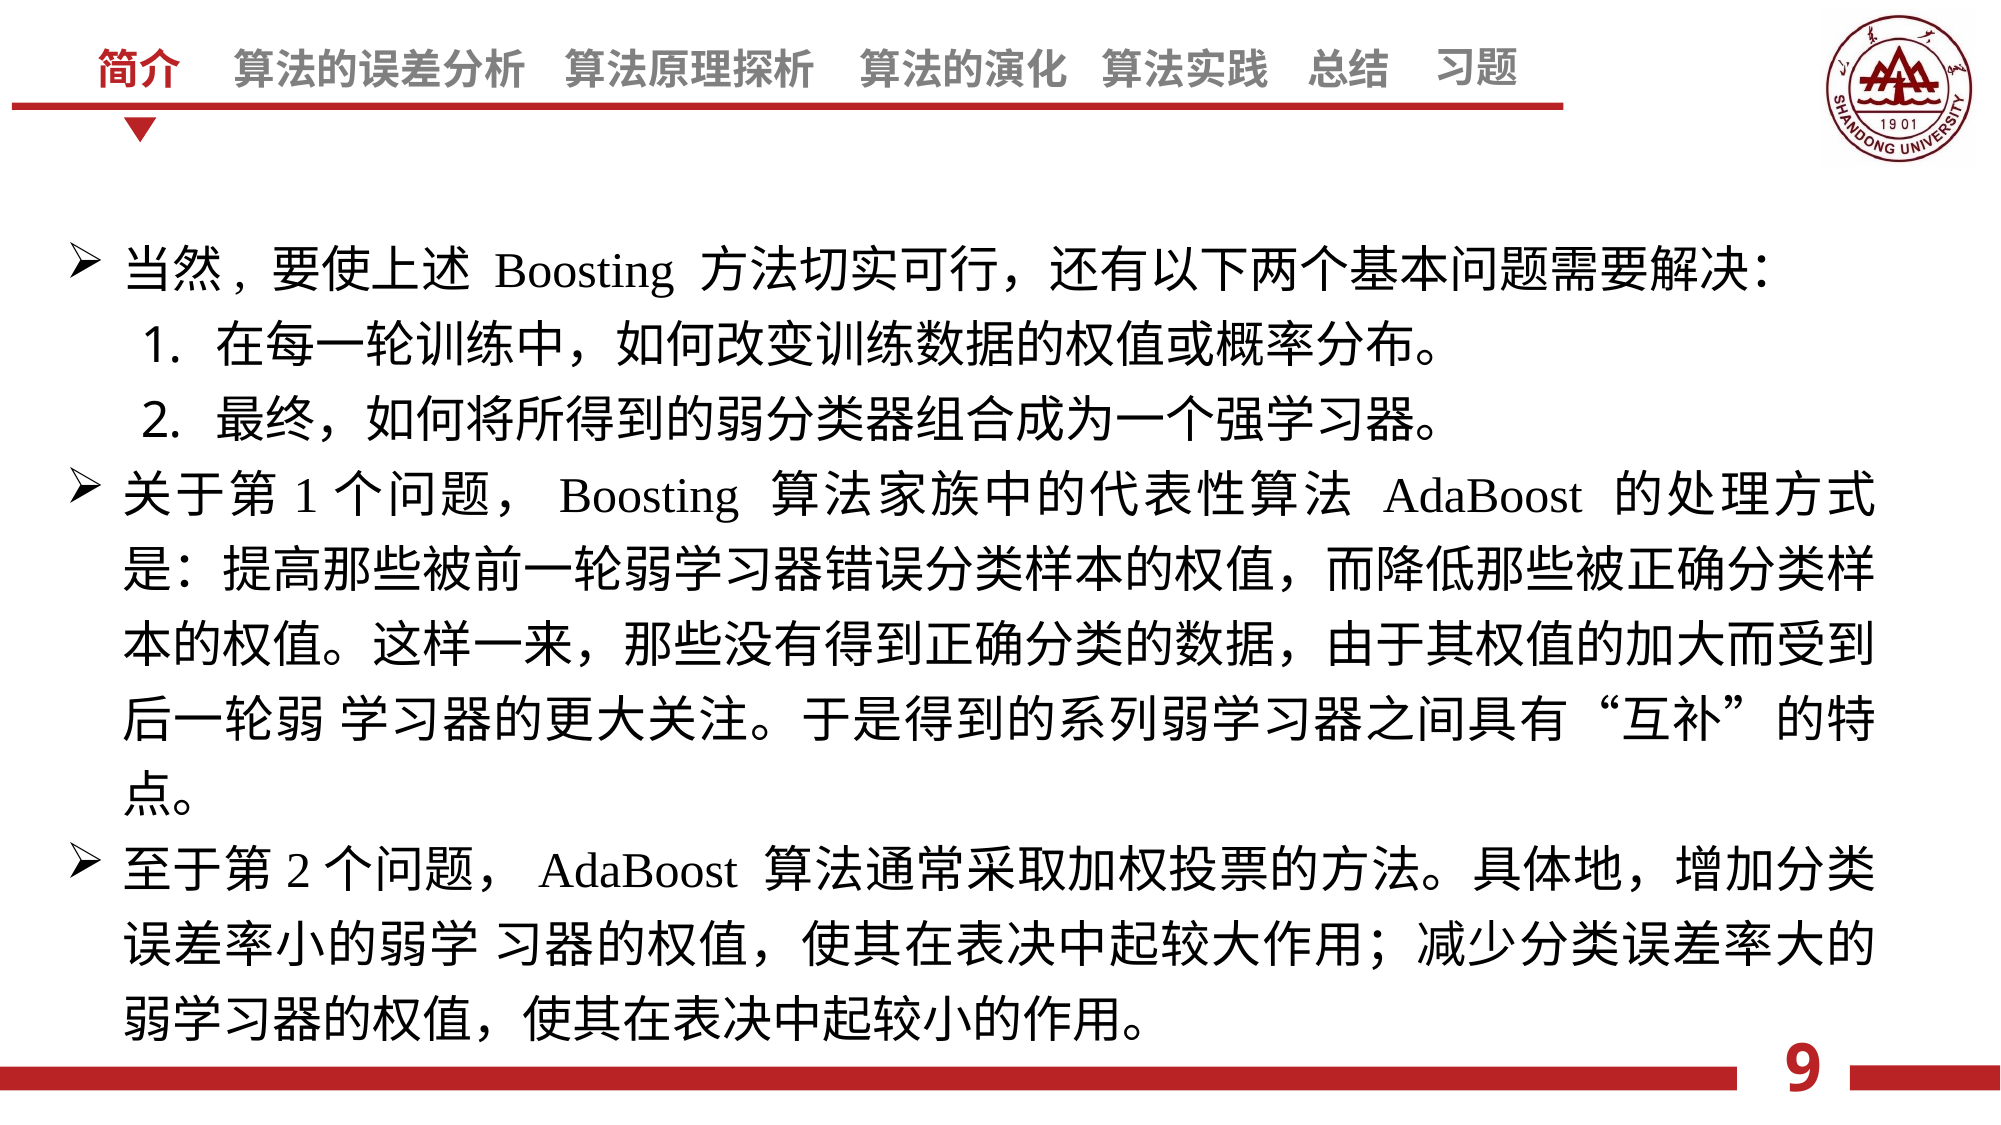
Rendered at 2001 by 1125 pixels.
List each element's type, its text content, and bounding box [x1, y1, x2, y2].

picture [1820, 9, 1977, 167]
text_box 当然, 要使上述 Boosting 方法切实可行，还有以下两个基本问题需要解决： 在每一轮训练中，如何改变训练数据的权值或概率分布。 最终，如何将所得到的弱分类器组合成为一个强学习器。 关于第1个问题，Boosting 算法家族中的代表性算法 AdaBoost 的处理方式是：提高那些被前一轮弱学习器错误分类样本的权值，而降低那些被正确分类样本的权值。这样一来，那些没有得到正确分类的数据，由于其权值的加大而受到后一轮弱 学习器的更大关注。于是得到的系列弱学习器之间具有“互补”的特点。 至于第2个问题，AdaBoost 算法通常采取加权投票的方法。具体地，增加分类误差率小的弱学 习器的权值，使其在表决中起较大作用；减少分类误差率大的弱学习器的权值，使其在表决中起较小的作用。 [51, 214, 1892, 1055]
